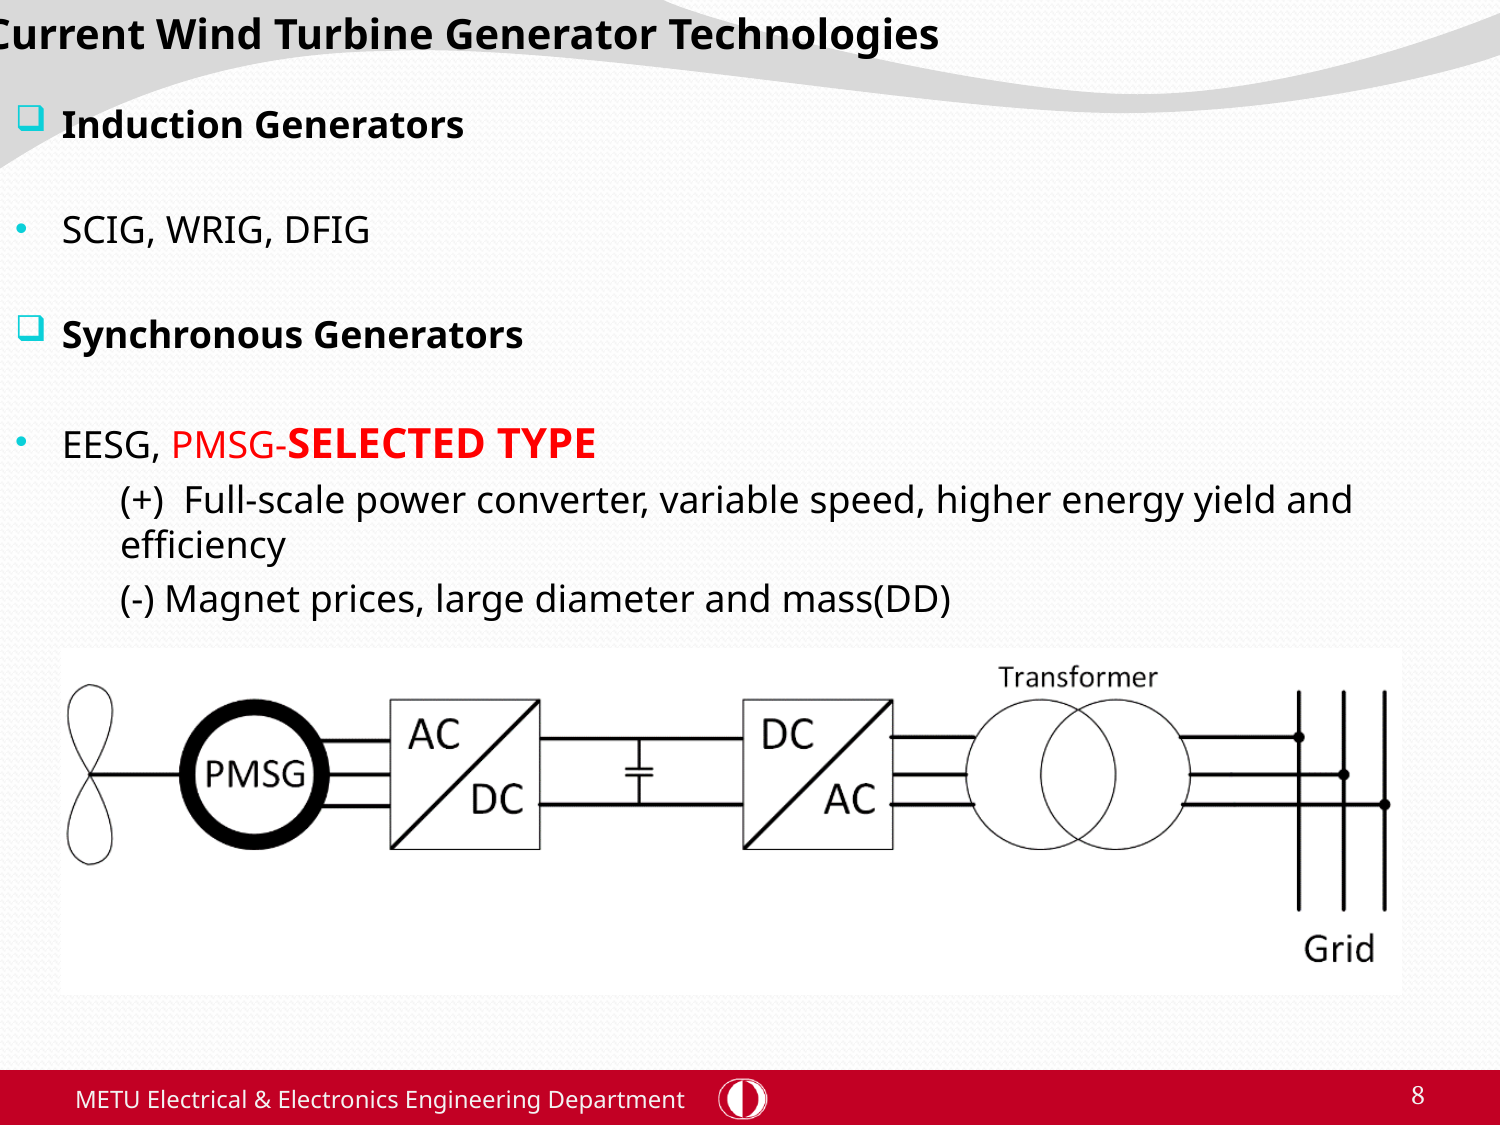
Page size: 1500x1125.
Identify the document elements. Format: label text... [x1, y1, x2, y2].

text_box [53, 649, 1409, 1007]
list Induction Generators SCIG, WRIG, DFIG Synchronous Generators EESG, PMSG-SELECTED TYPE (+) Full-scale power converter, variable speed, higher energy yield and efficiency (-) Magnet prices, large diameter and mass(DD) [0, 100, 1500, 1044]
text_box Current Wind Turbine Generator Technologies [0, 0, 956, 65]
slide_number METU Electrical & Electronics Engineering Department [75, 1070, 732, 1114]
picture [60, 648, 1402, 995]
picture [713, 1078, 781, 1122]
slide_number 8 [1330, 1070, 1425, 1114]
